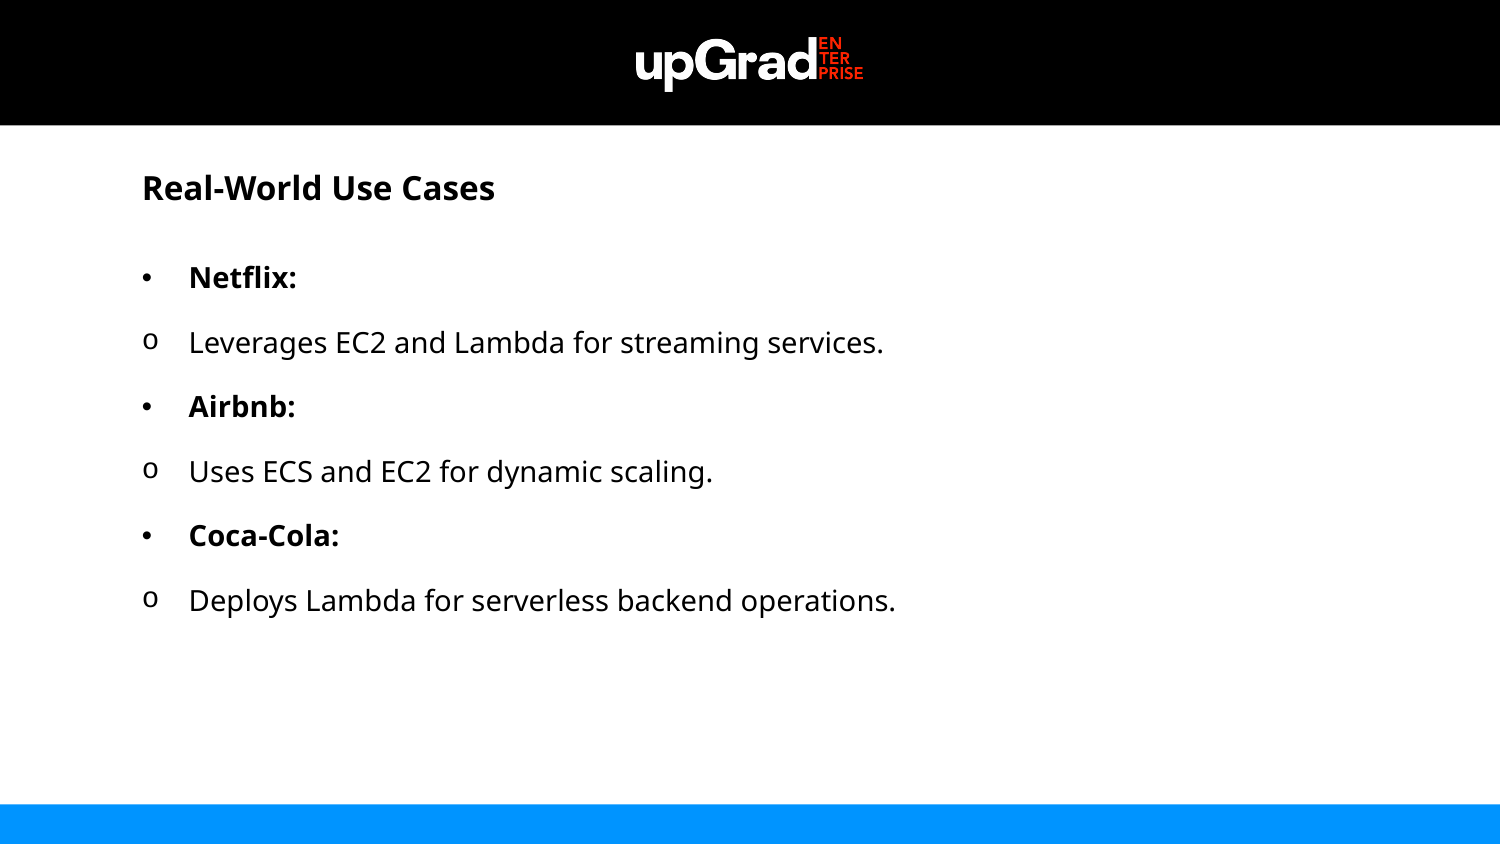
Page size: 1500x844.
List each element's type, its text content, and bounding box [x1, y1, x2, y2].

text_box Netflix: Leverages EC2 and Lambda for streaming services. Airbnb: Uses ECS and EC2 for dynamic scaling. Coca-Cola: Deploys Lambda for serverless backend operations. [127, 243, 1500, 625]
picture [636, 37, 863, 92]
text_box Real-World Use Cases [127, 160, 841, 215]
